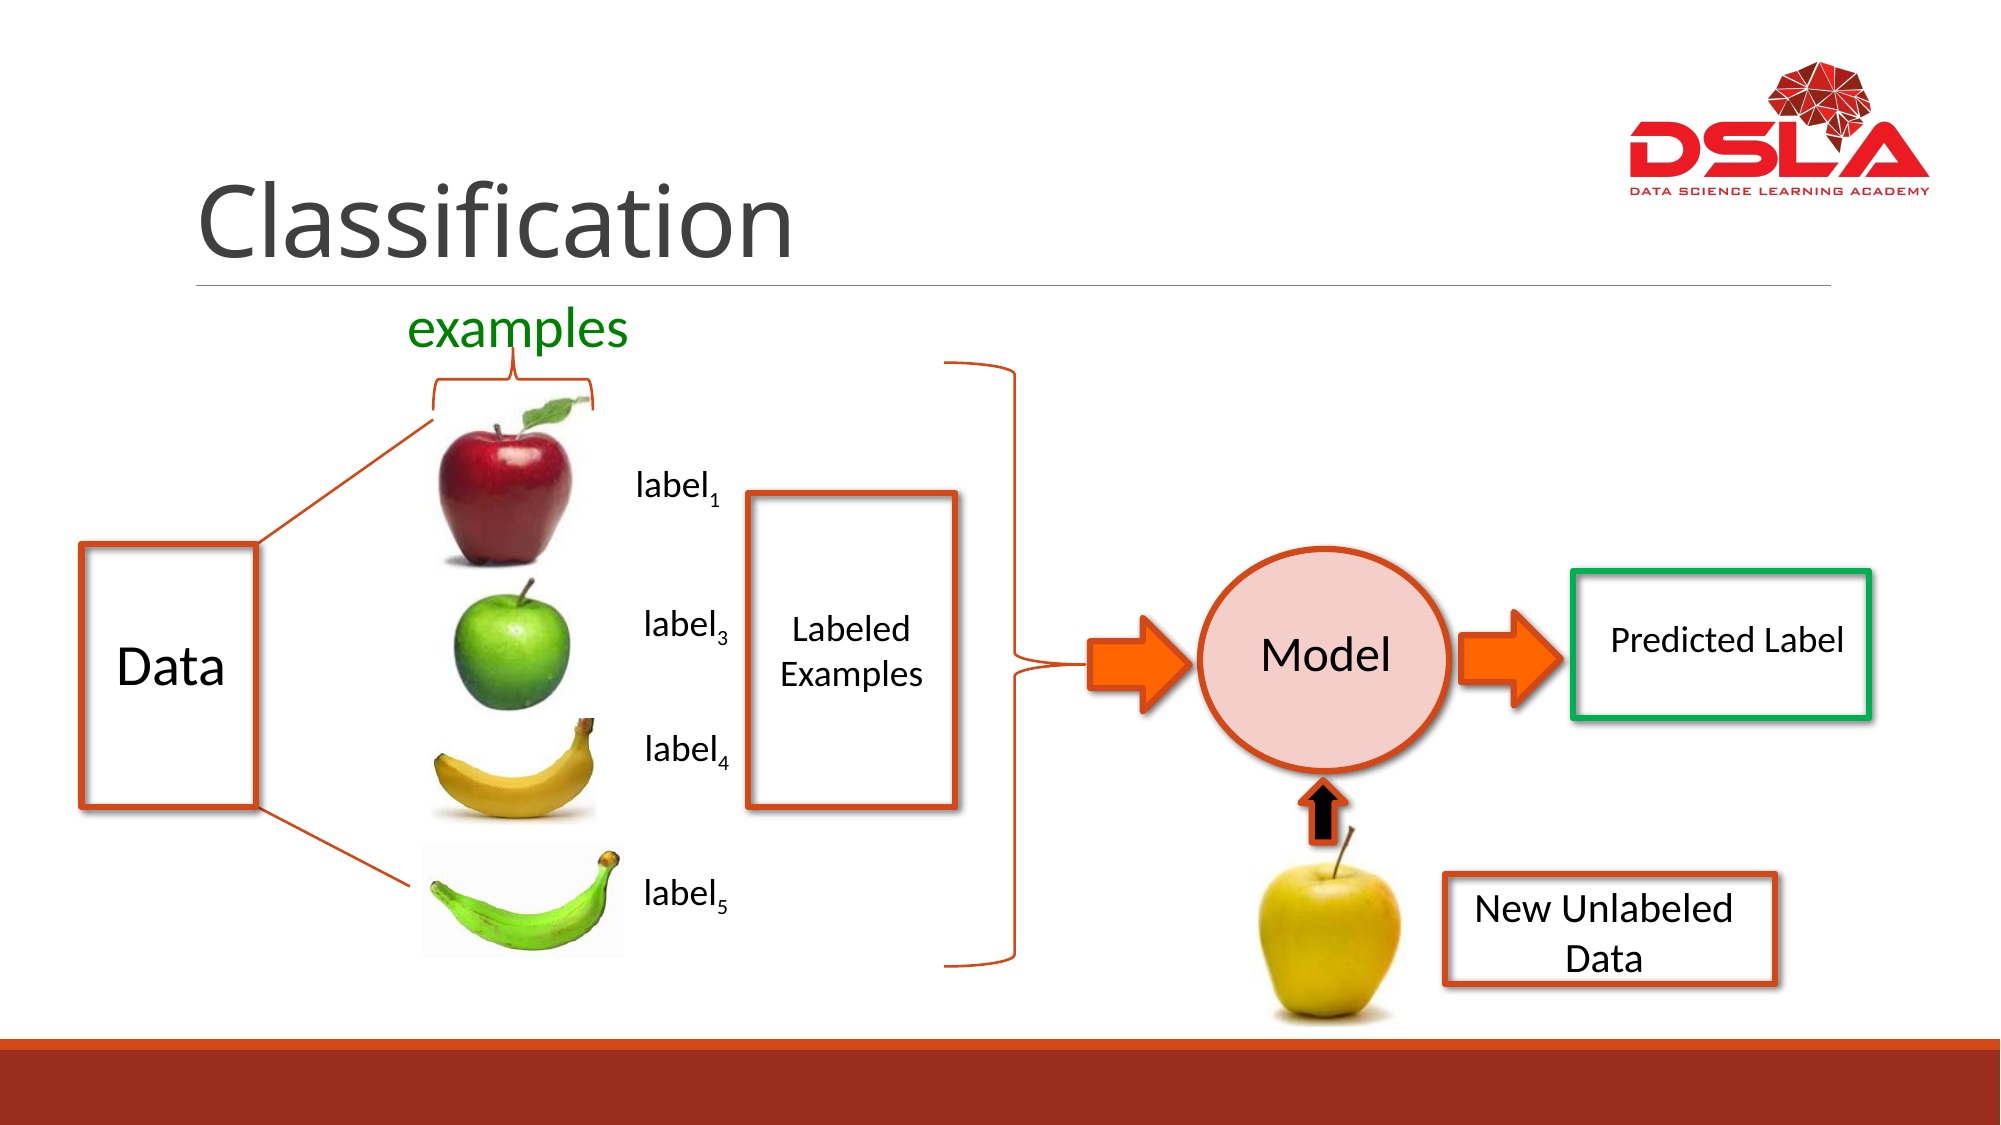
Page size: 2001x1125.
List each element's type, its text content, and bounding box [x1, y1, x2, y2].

text_box label3 [628, 591, 743, 657]
text_box [1299, 779, 1347, 822]
text_box label4 [629, 716, 745, 783]
picture [418, 389, 608, 826]
text_box label1 [620, 453, 736, 519]
picture [422, 843, 624, 959]
text_box examples [392, 281, 645, 367]
text_box label5 [631, 860, 743, 926]
text_box [943, 361, 1086, 968]
text_box [747, 702, 943, 808]
text_box Labeled Examples [713, 596, 990, 702]
text_box [747, 492, 943, 596]
text_box [80, 543, 257, 808]
text_box [1444, 873, 1776, 985]
title Classification [180, 47, 1830, 285]
picture [1605, 16, 1973, 242]
text_box Predicted Label [1595, 608, 1869, 668]
picture [1233, 824, 1416, 1028]
text_box Model [1245, 613, 1407, 689]
text_box [1089, 616, 1191, 713]
text_box [1198, 547, 1451, 773]
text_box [257, 806, 411, 887]
text_box [1572, 570, 1870, 719]
text_box [433, 367, 593, 386]
text_box [1460, 610, 1562, 707]
text_box New Unlabeled Data [1439, 873, 1443, 989]
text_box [257, 419, 434, 545]
